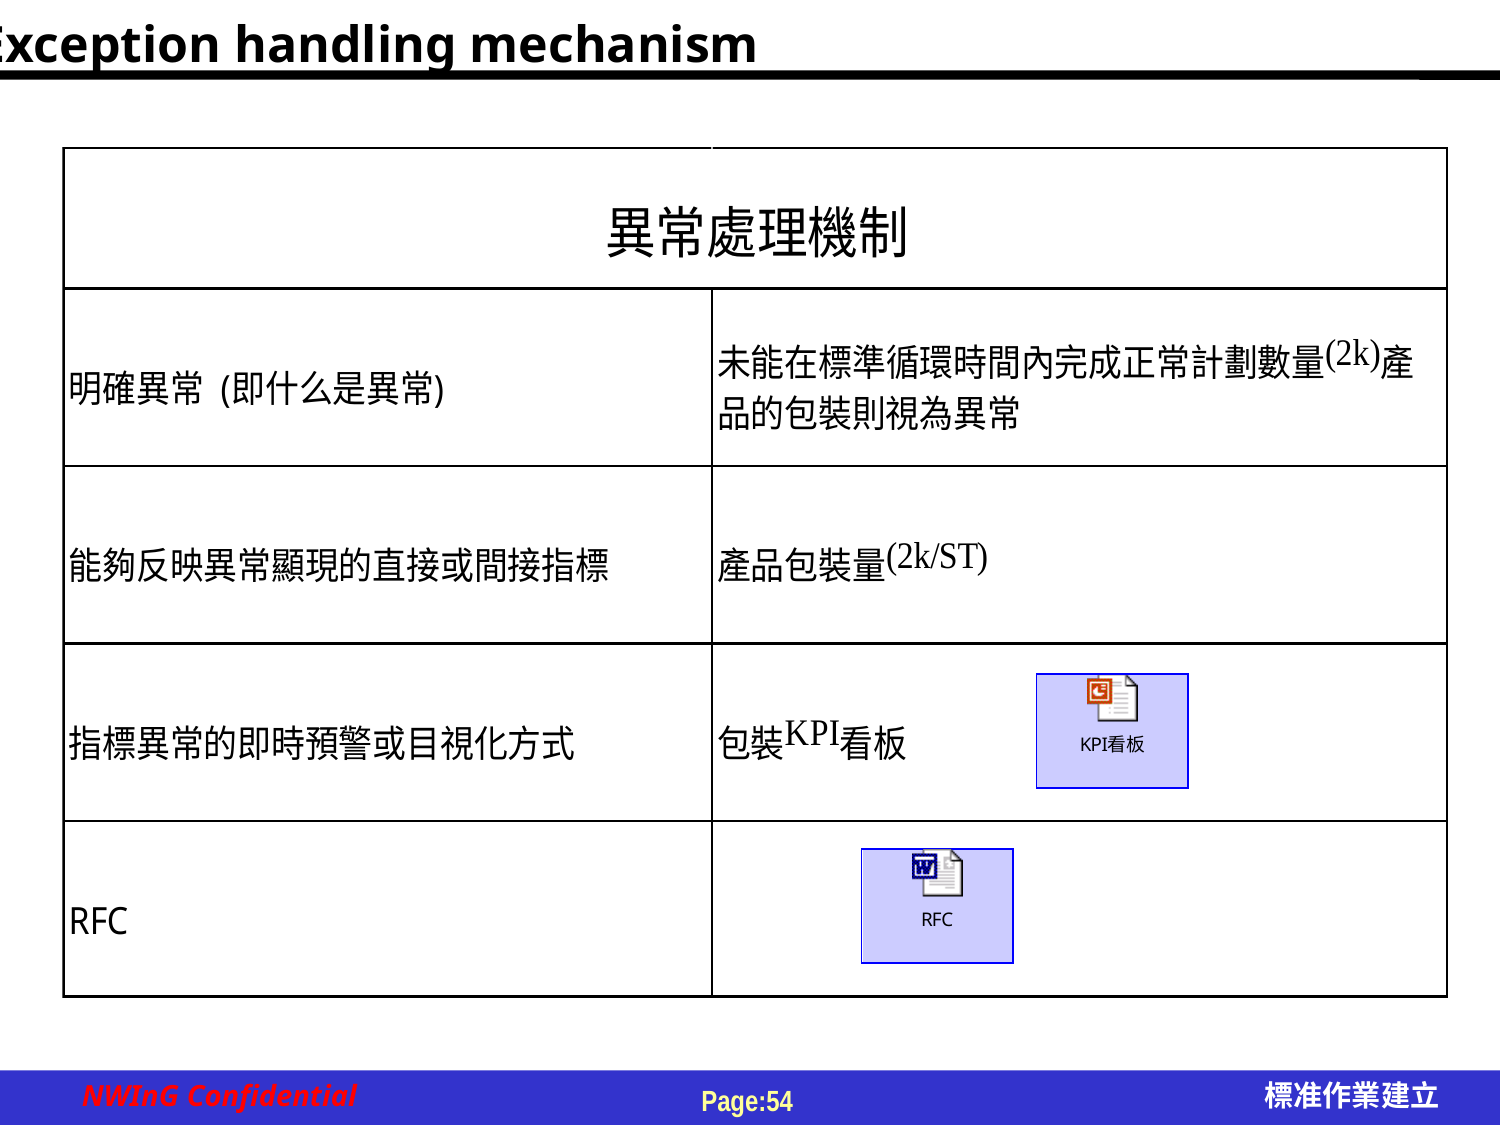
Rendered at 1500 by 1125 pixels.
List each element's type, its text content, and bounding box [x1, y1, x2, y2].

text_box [861, 849, 1013, 963]
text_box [61, 146, 1451, 1001]
text_box Exception handling mechanism [0, 0, 760, 73]
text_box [1036, 674, 1188, 788]
